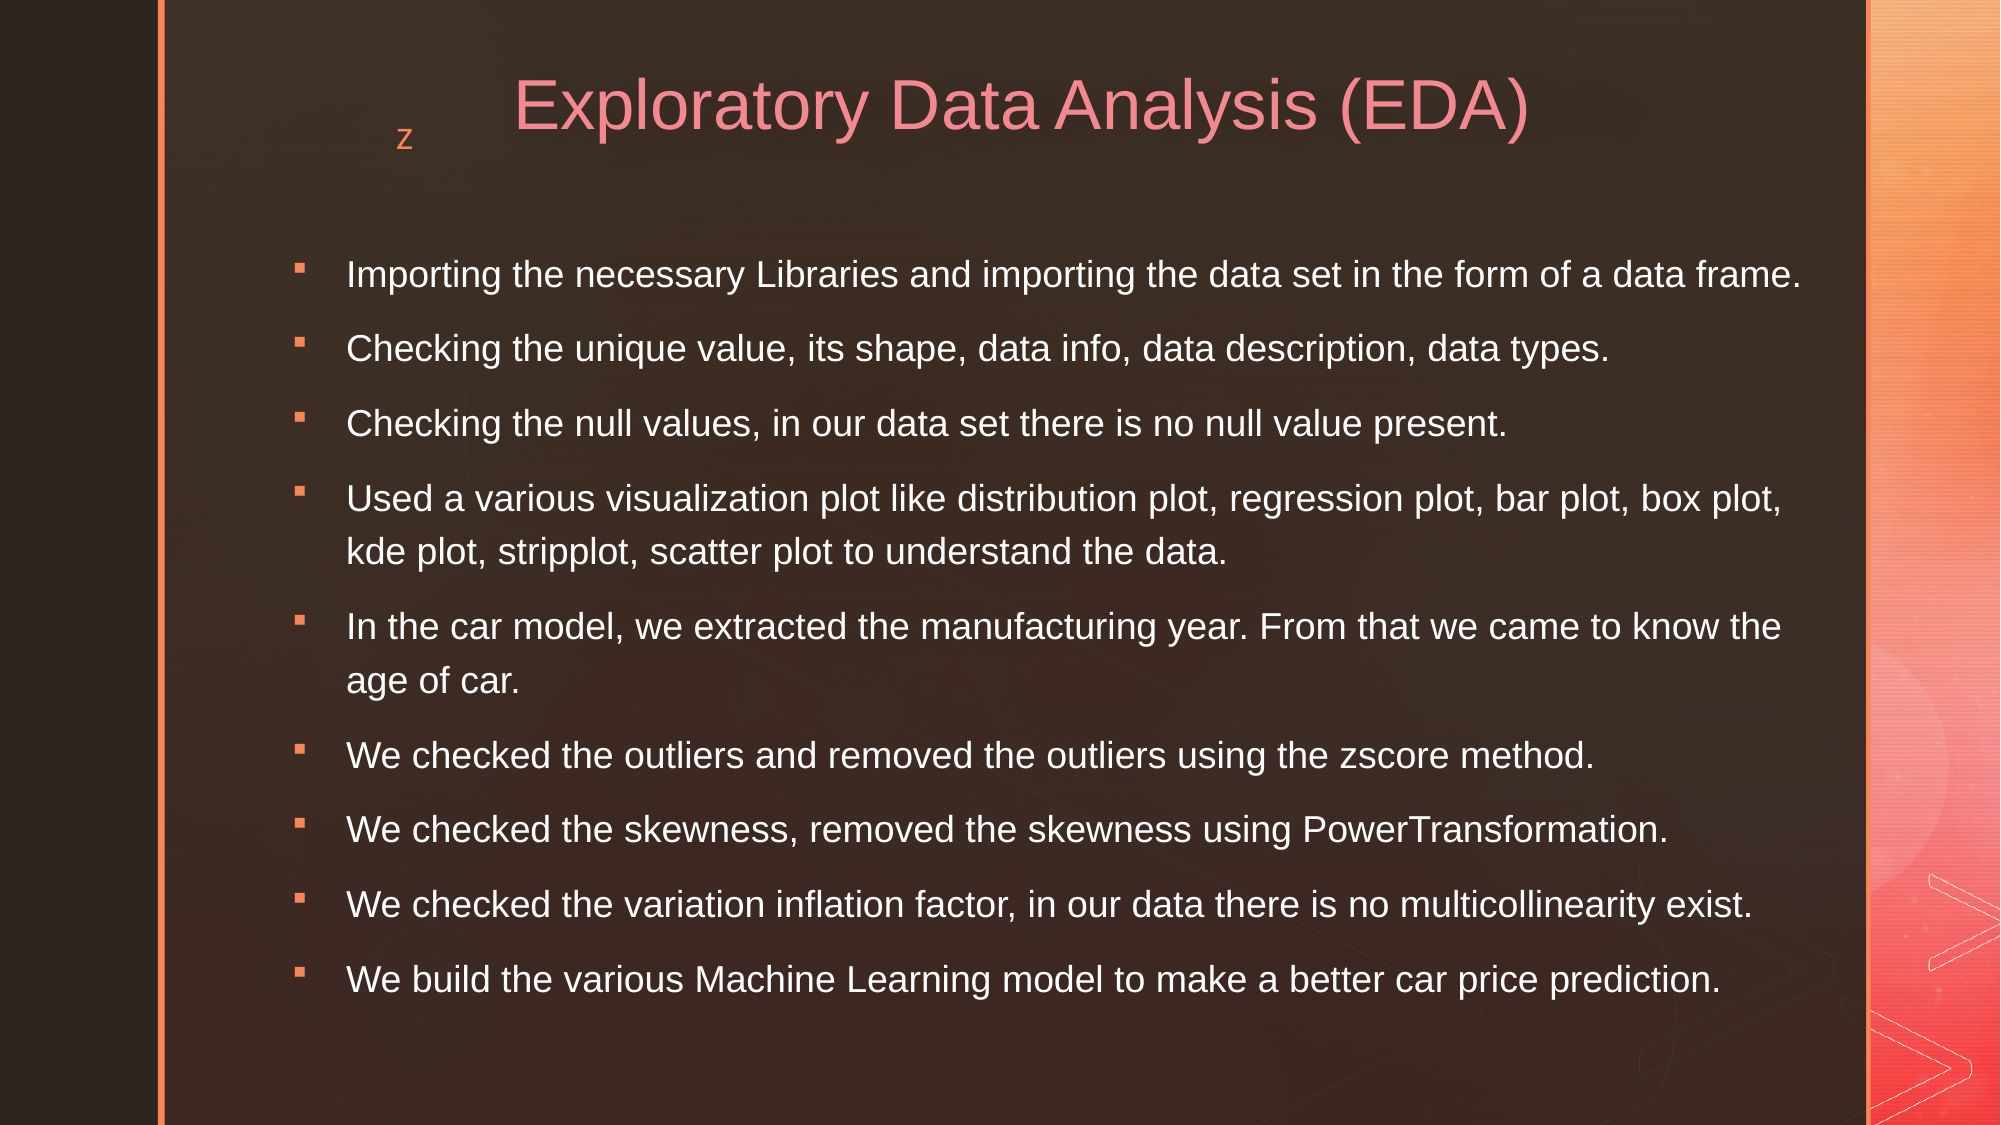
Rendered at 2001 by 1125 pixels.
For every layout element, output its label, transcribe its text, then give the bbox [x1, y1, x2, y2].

list Importing the necessary Libraries and importing the data set in the form of a data frame. Checking the unique value, its shape, data info, data description, data types. Checking the null values, in our data set there is no null value present. Used a various visualization plot like distribution plot, regression plot, bar plot, box plot, kde plot, stripplot, scatter plot to understand the data. In the car model, we extracted the manufacturing year. From that we came to know the age of car. We checked the outliers and removed the outliers using the zscore method. We checked the skewness, removed the skewness using PowerTransformation. We checked the variation inflation factor, in our data there is no multicollinearity exist. We build the various Machine Learning model to make a better car price prediction. [276, 176, 1822, 1065]
title Exploratory Data Analysis (EDA) [369, 60, 1676, 176]
picture [1871, 0, 2001, 1125]
